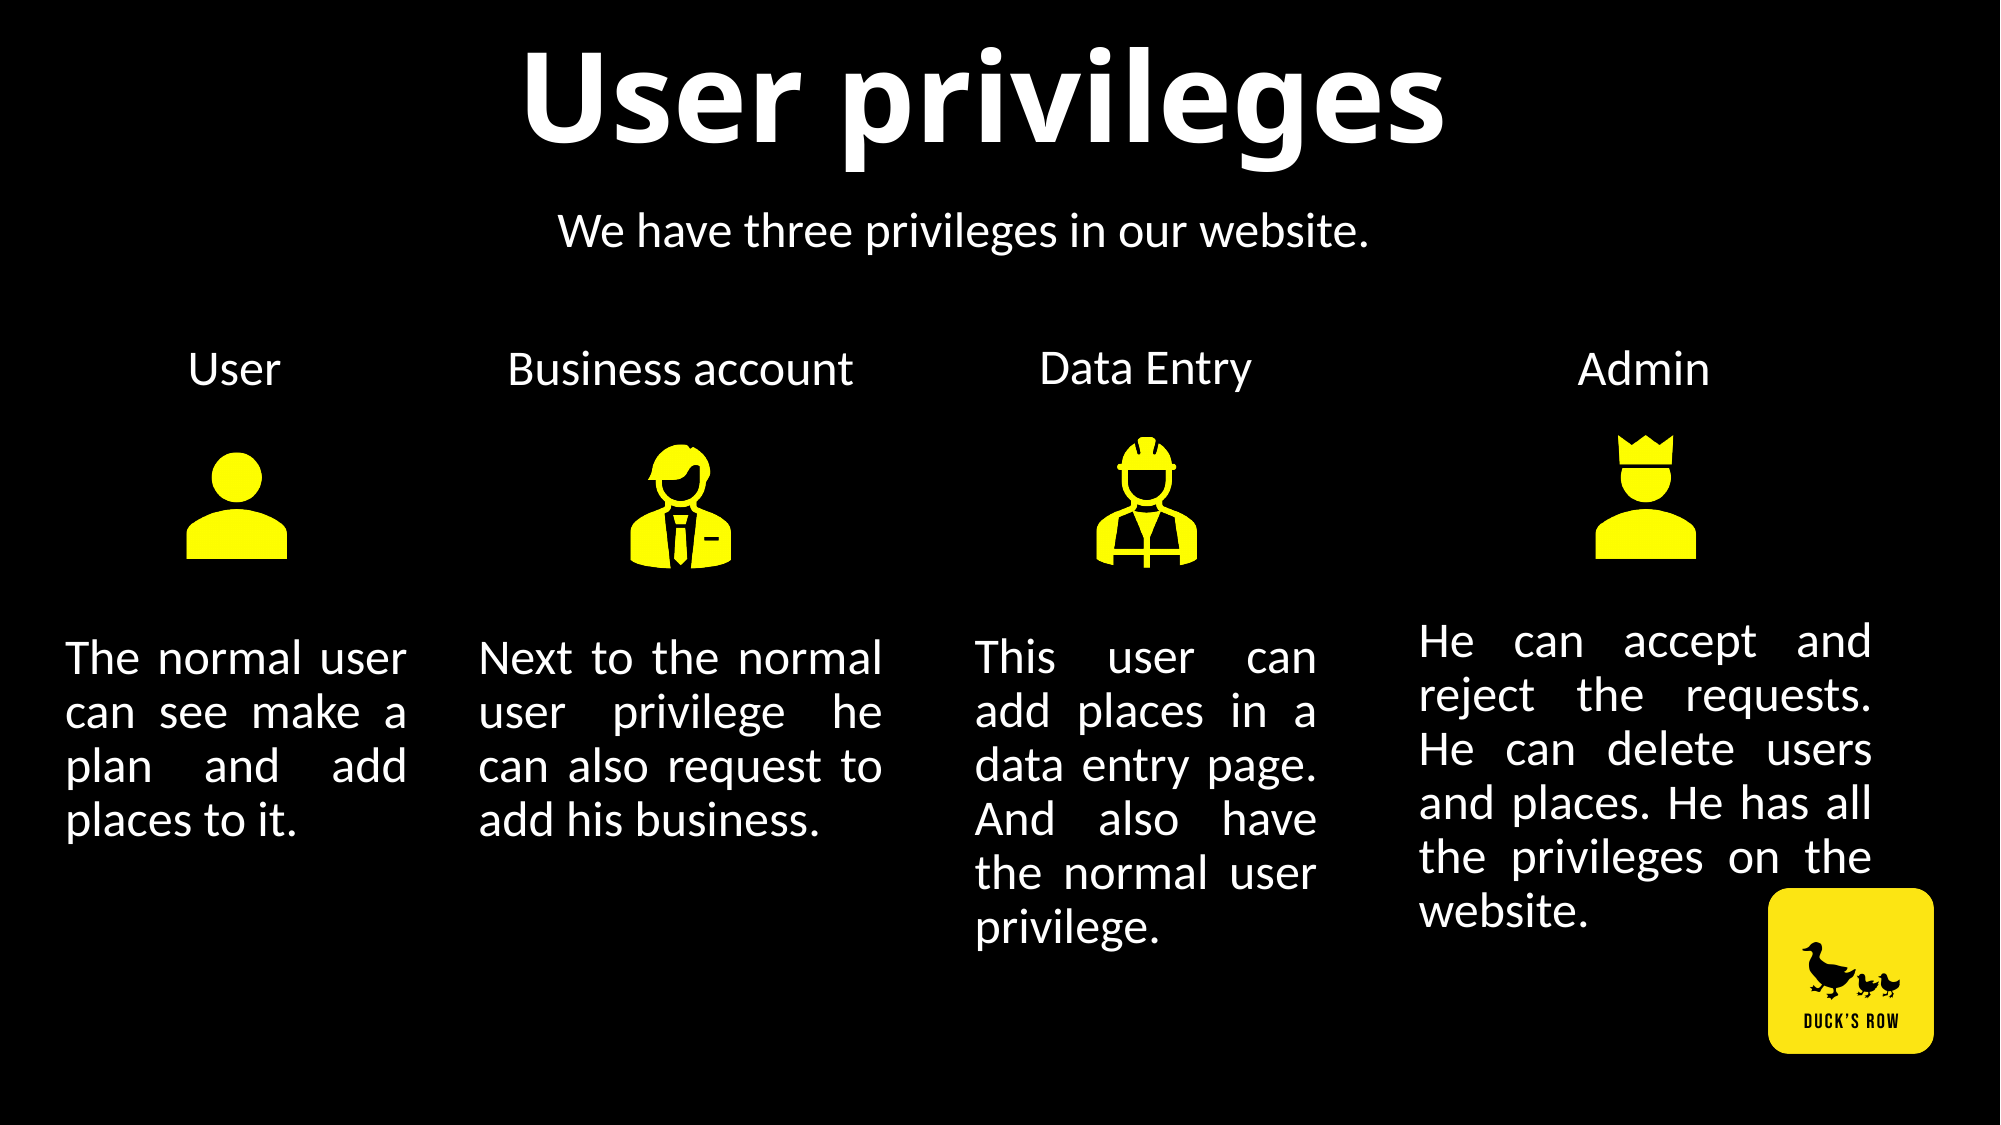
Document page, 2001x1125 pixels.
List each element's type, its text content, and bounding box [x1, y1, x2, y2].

title User privileges [386, 0, 1579, 178]
subtitle We have three privileges in our website. [542, 197, 1424, 288]
text_box He can accept and reject the requests. He can delete users and places. He has all the privileges on the website. [1403, 606, 1888, 971]
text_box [161, 335, 312, 581]
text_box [1014, 333, 1278, 580]
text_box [1562, 335, 1729, 581]
text_box Next to the normal user privilege he can also request to add his business. [463, 624, 899, 971]
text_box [480, 335, 881, 581]
text_box This user can add places in a data entry page. And also have the normal user privilege. [959, 623, 1333, 971]
picture [1768, 888, 1934, 1054]
text_box The normal user can see make a plan and add places to it. [49, 624, 423, 971]
